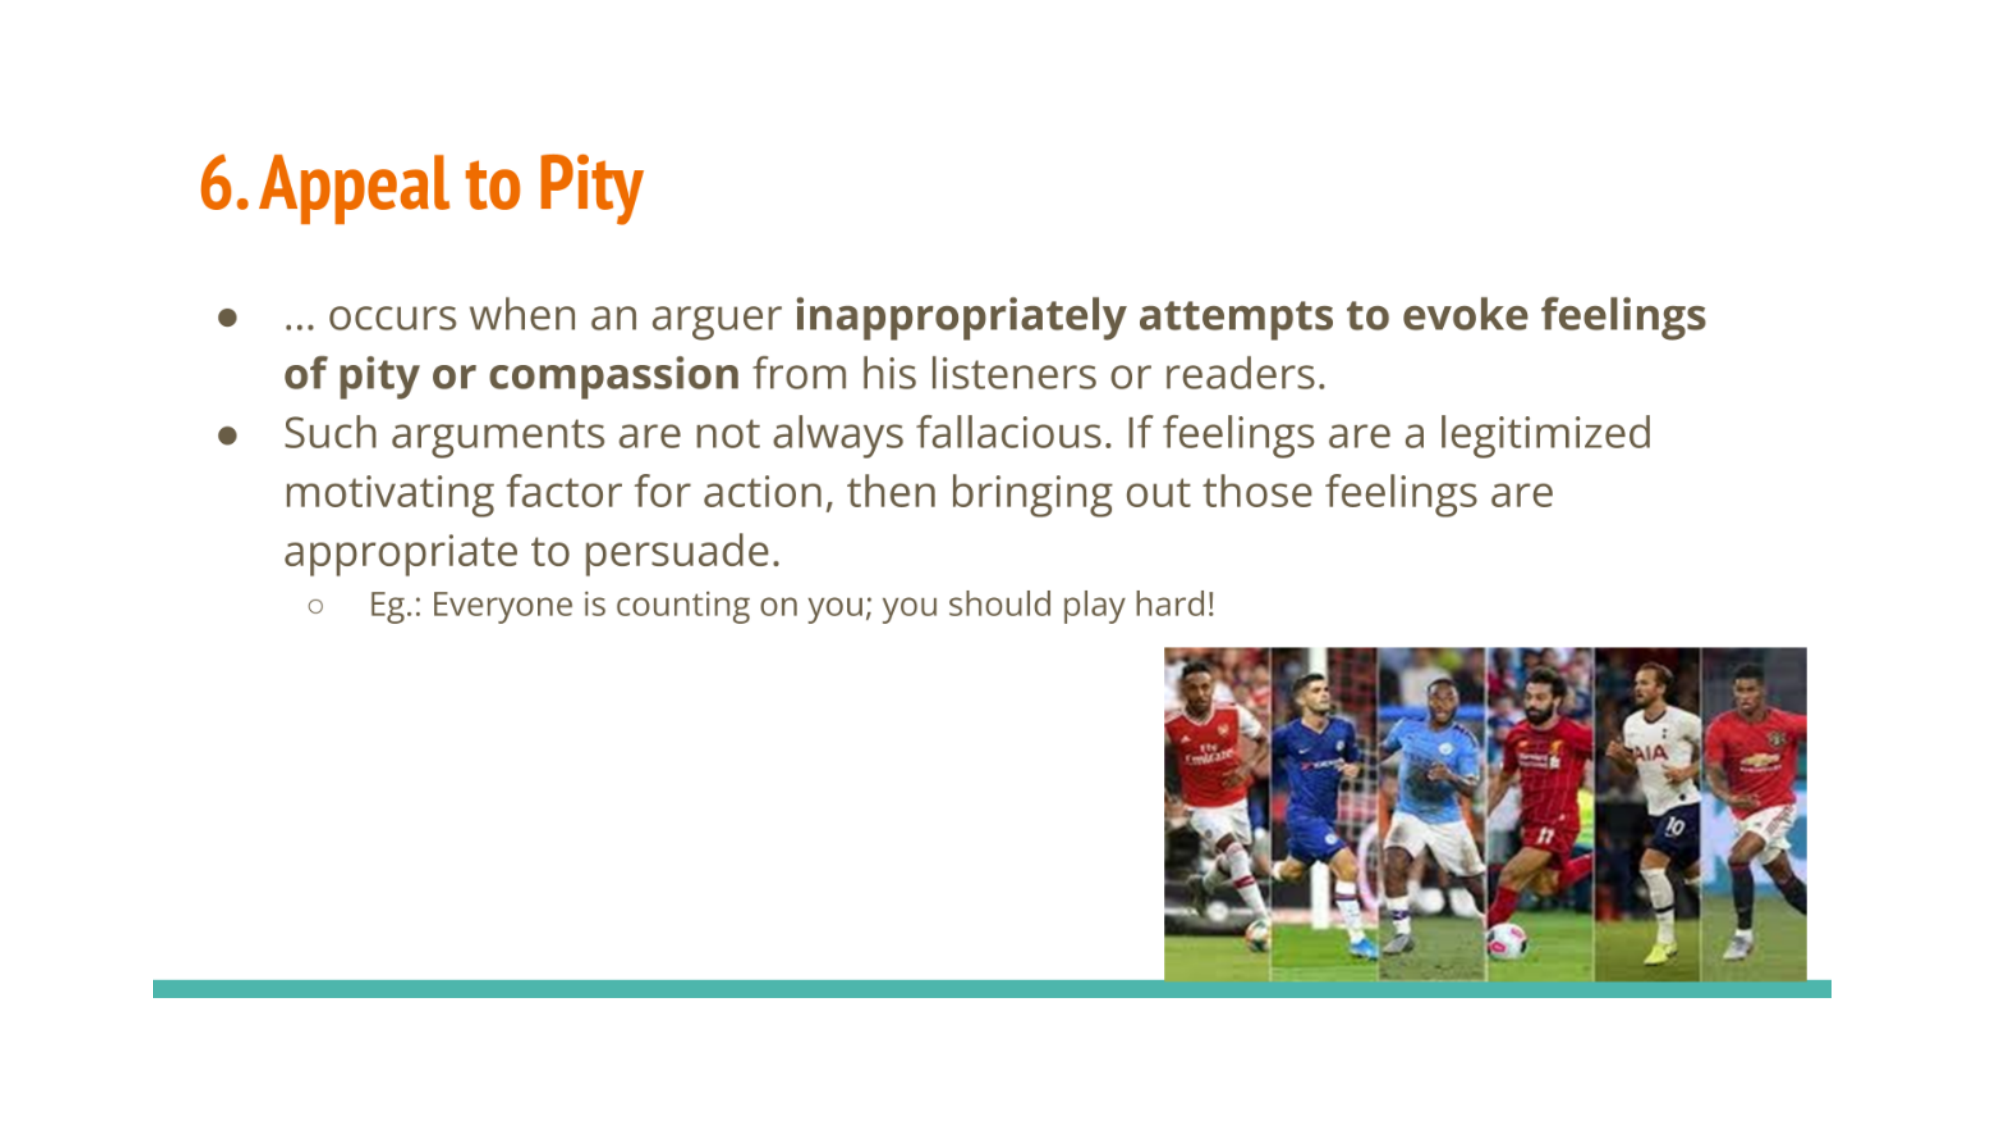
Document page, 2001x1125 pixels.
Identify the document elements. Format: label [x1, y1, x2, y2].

picture [153, 105, 1847, 1020]
